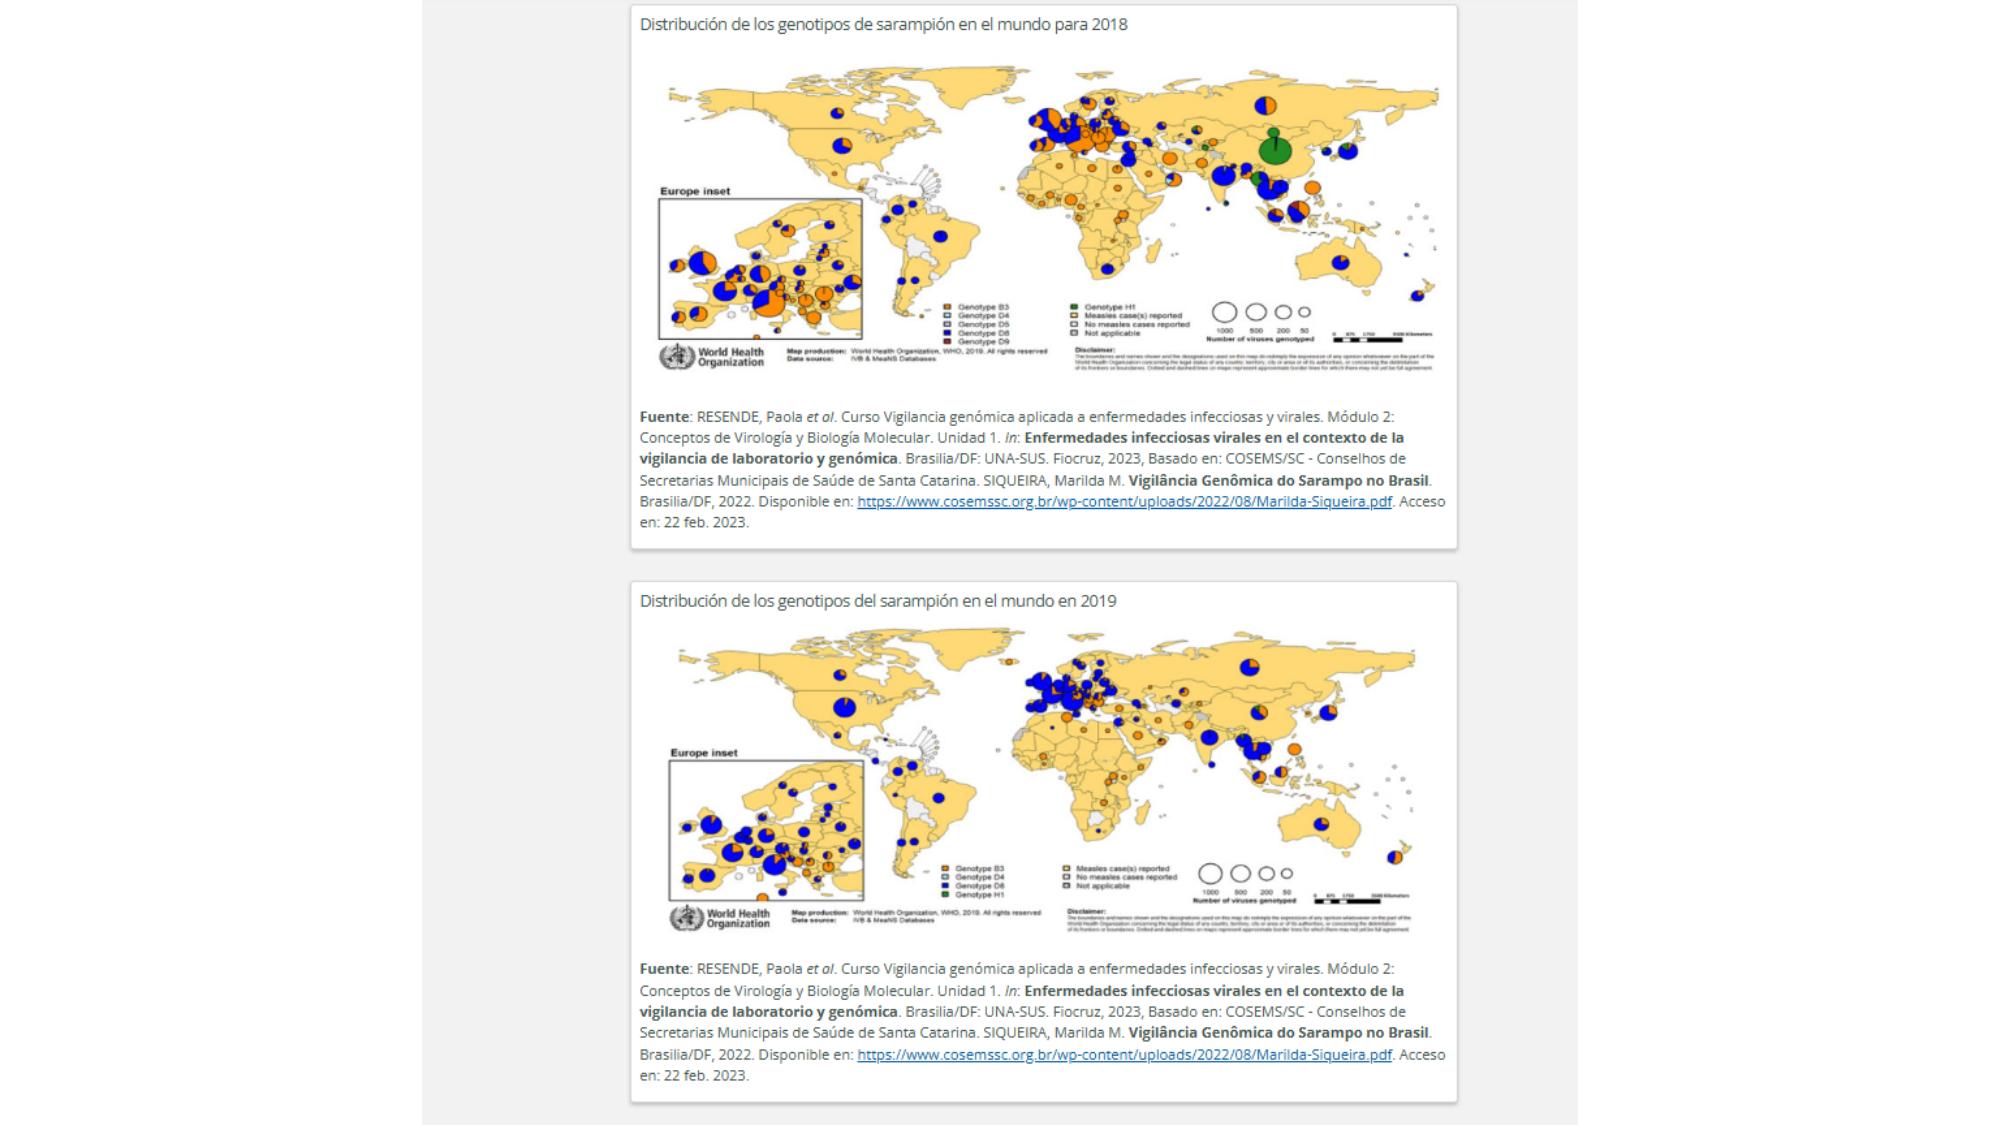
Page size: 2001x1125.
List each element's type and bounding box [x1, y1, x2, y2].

picture [422, 0, 1578, 1125]
